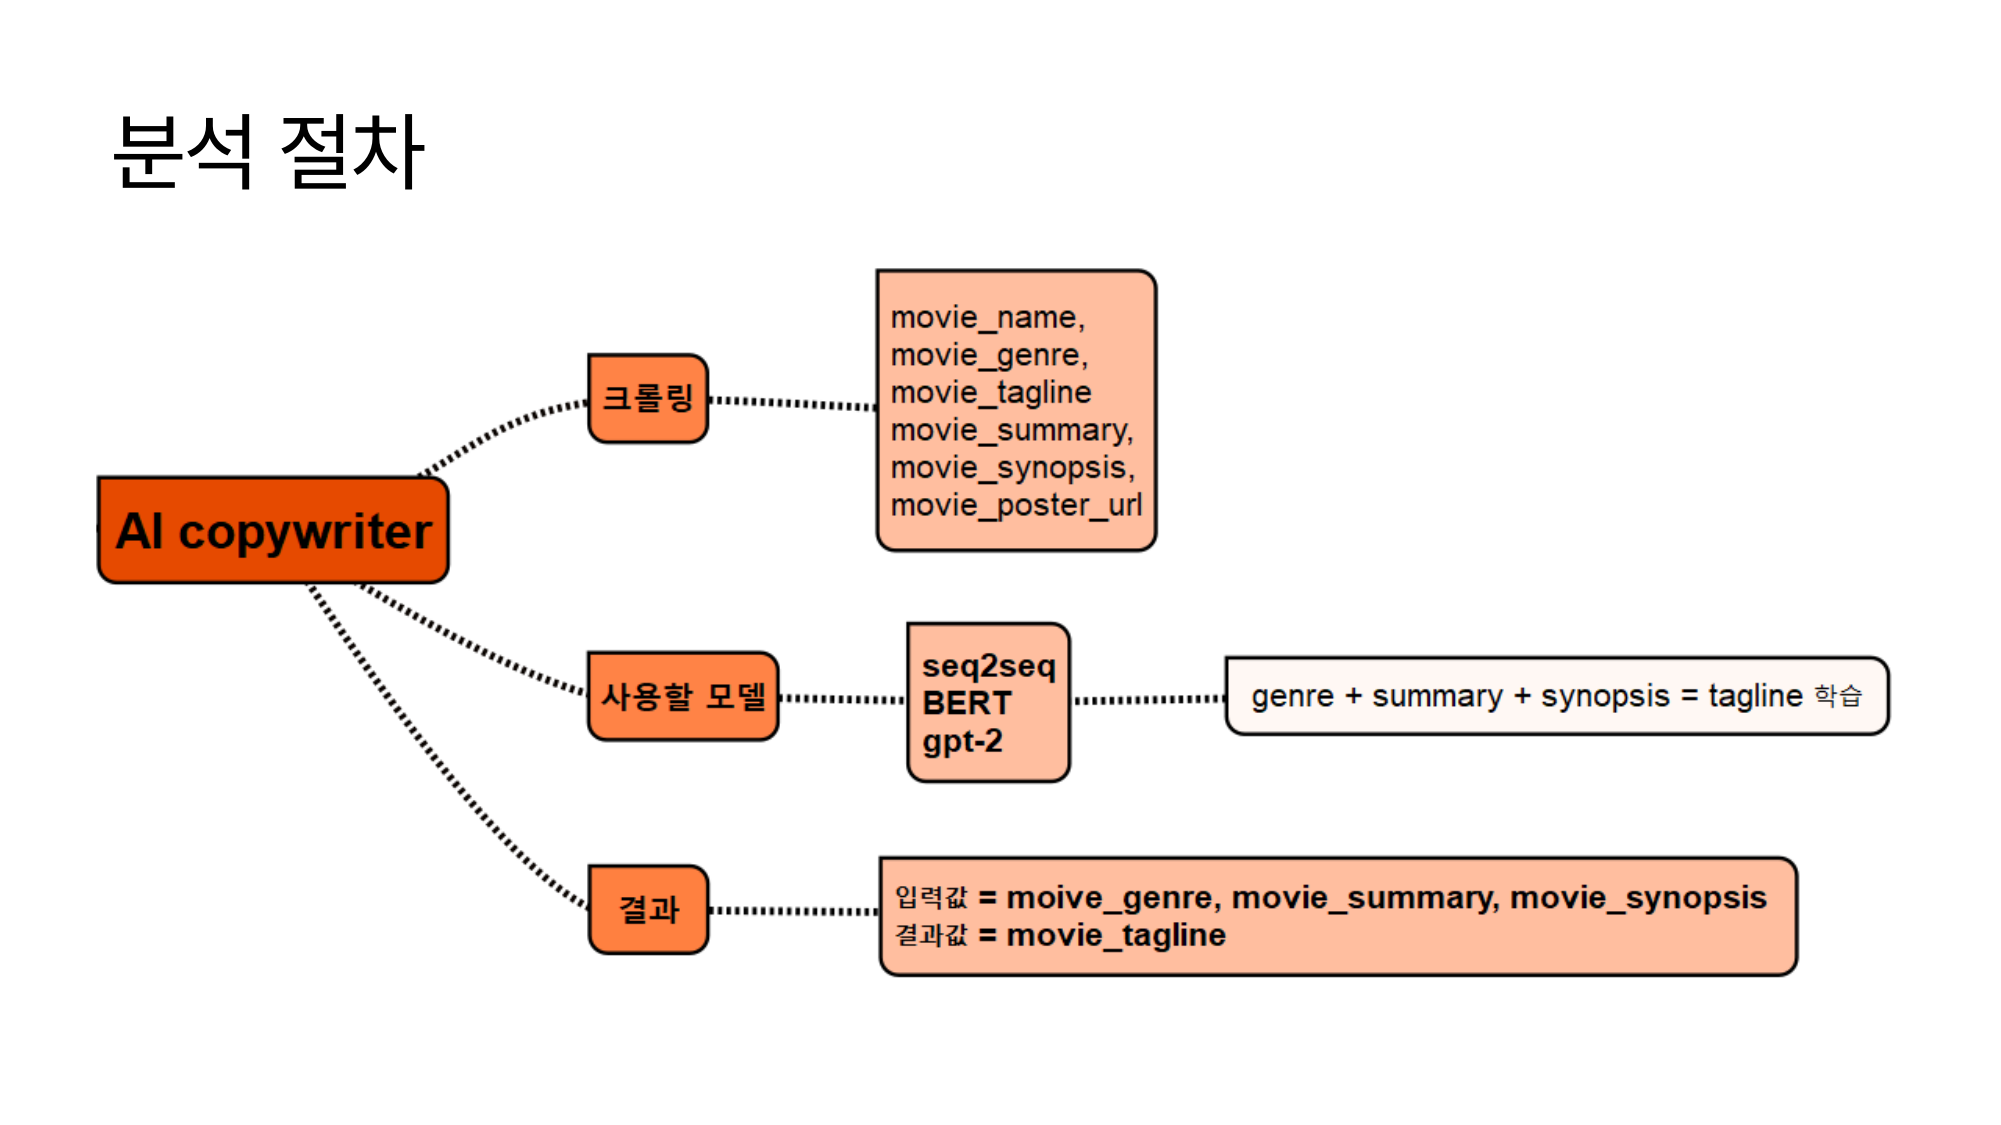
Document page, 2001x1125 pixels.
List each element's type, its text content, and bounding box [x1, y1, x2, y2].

title 분석 절차 [95, 47, 1821, 217]
picture [95, 217, 1909, 993]
